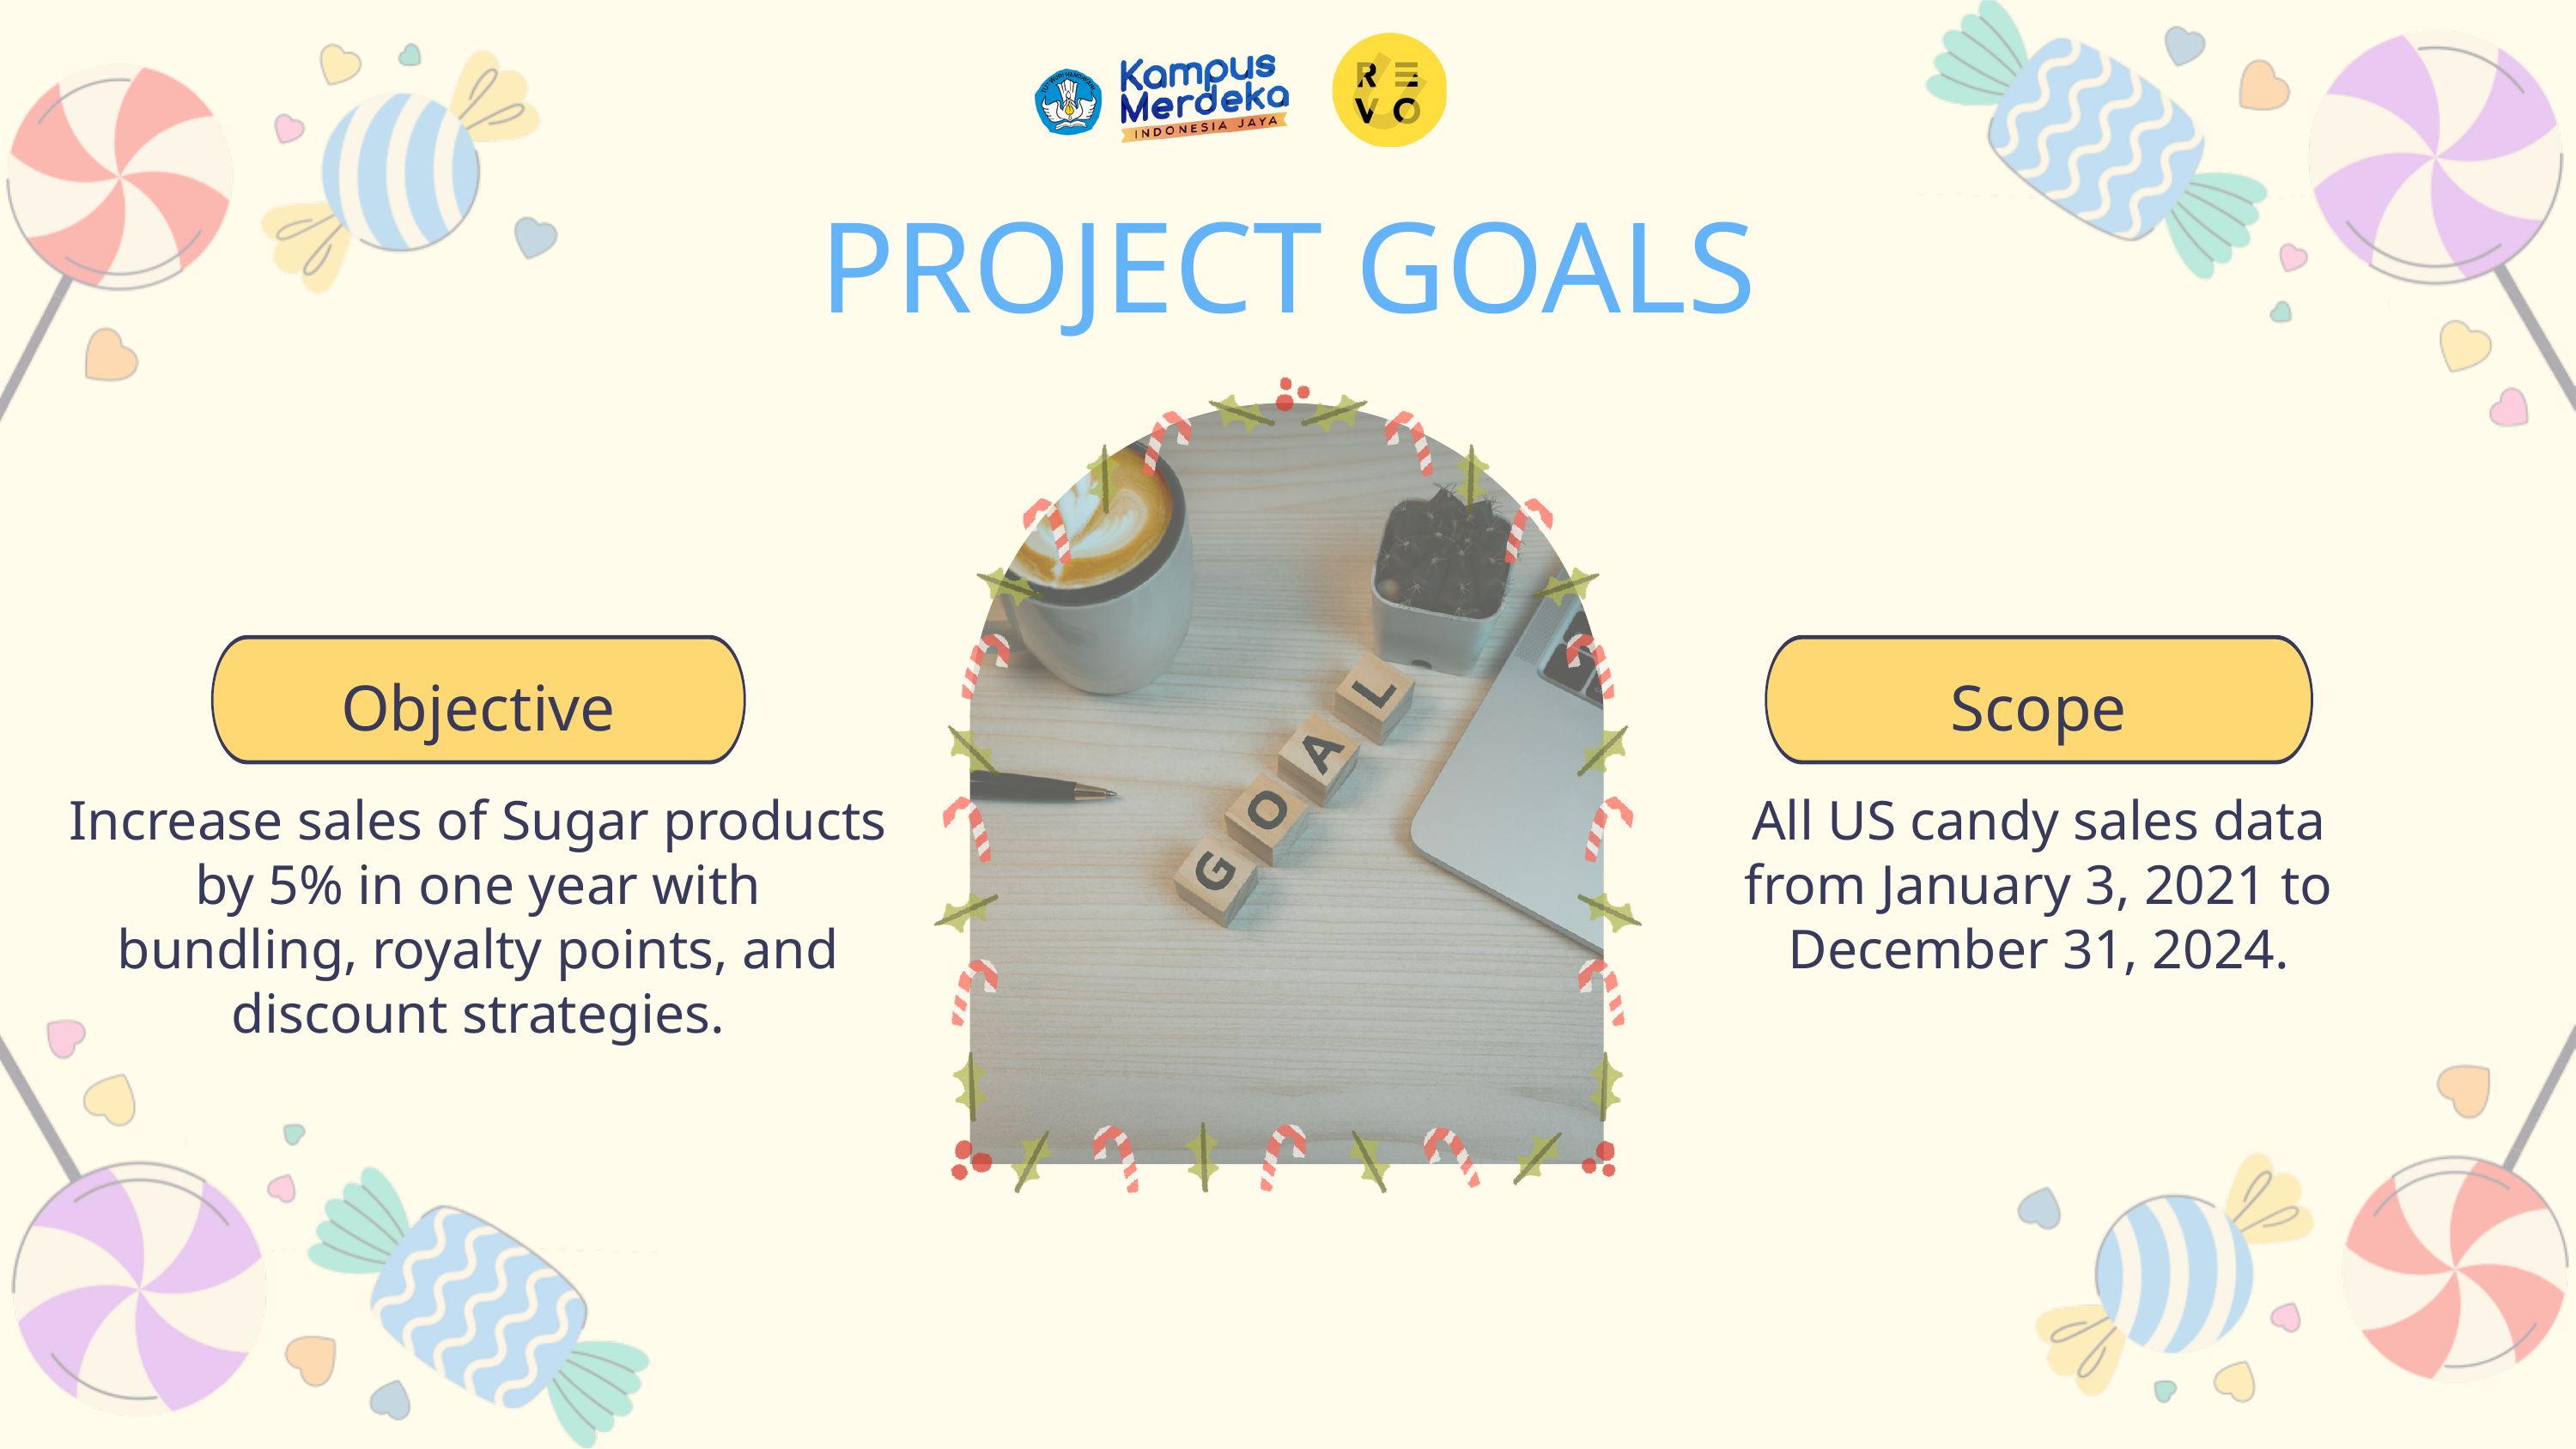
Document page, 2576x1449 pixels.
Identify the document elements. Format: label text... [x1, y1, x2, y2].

text_box Increase sales of Sugar products by 5% in one year with bundling, royalty points, and discount strategies. [68, 785, 890, 1044]
text_box PROJECT GOALS [453, 187, 2123, 338]
text_box All US candy sales data from January 3, 2021 to December 31, 2024. [1686, 785, 2392, 979]
text_box [0, 0, 2576, 1448]
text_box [1765, 634, 2314, 765]
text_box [210, 634, 746, 765]
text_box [1034, 32, 1447, 148]
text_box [933, 377, 1643, 1193]
